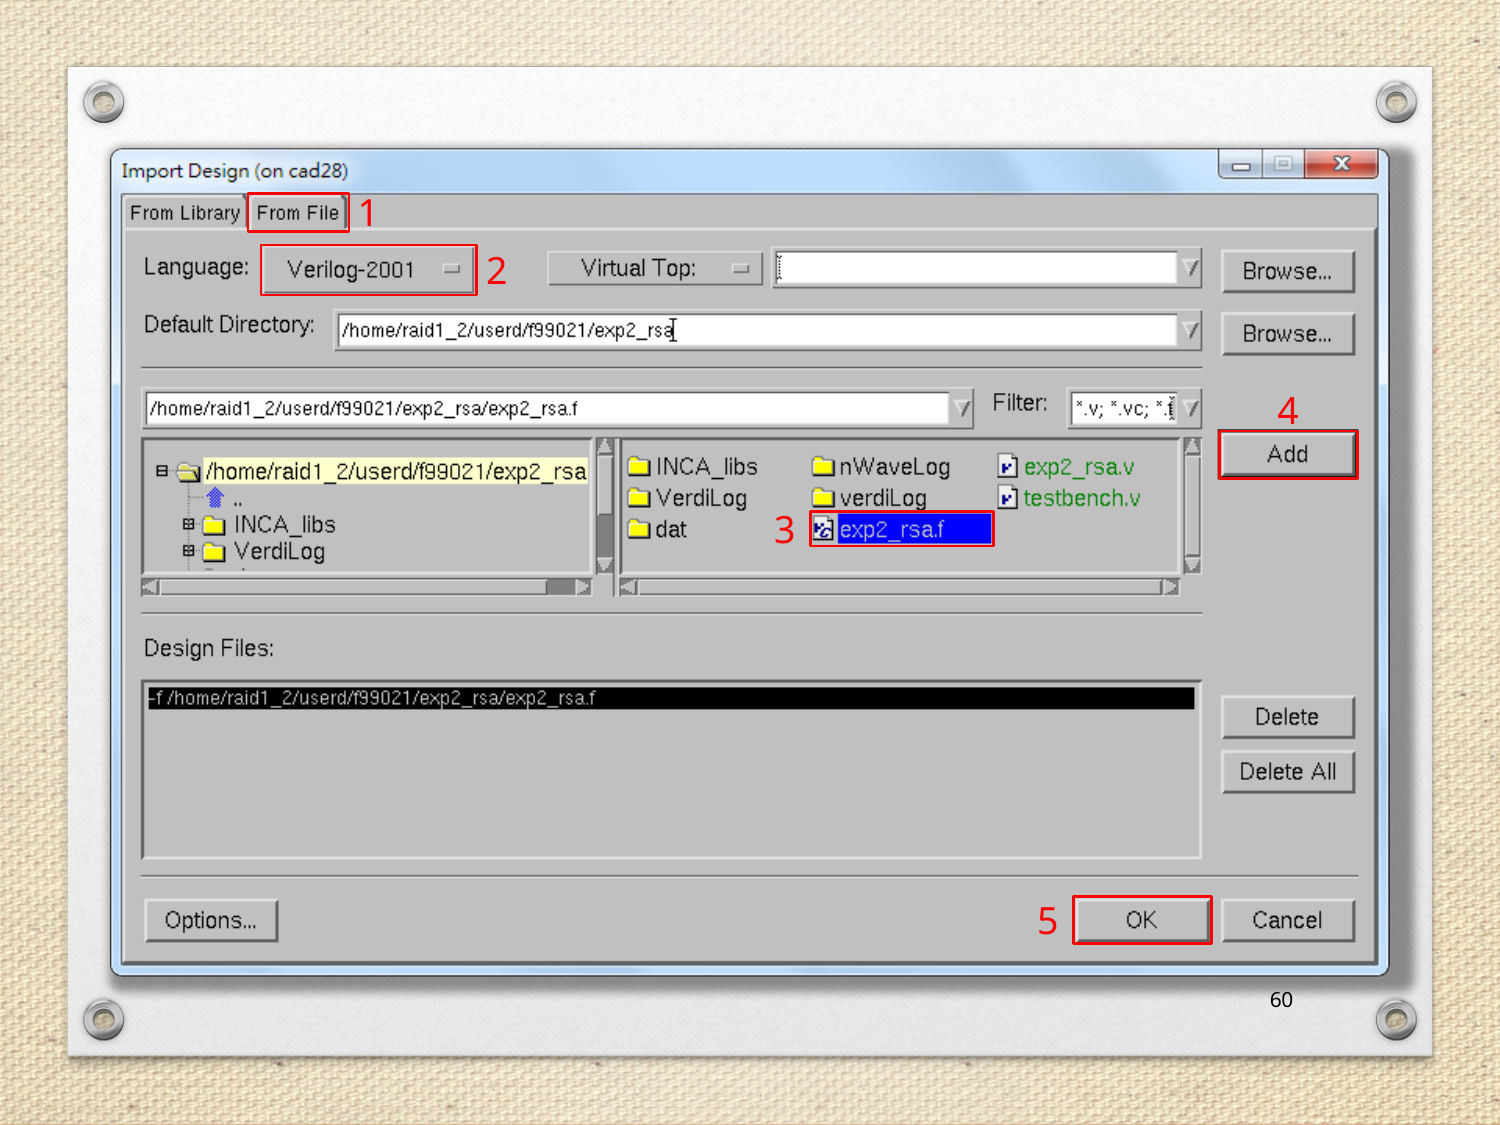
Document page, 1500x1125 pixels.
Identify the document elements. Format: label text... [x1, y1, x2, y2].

slide_number 60 [1243, 977, 1309, 1024]
picture [0, 0, 1500, 1125]
